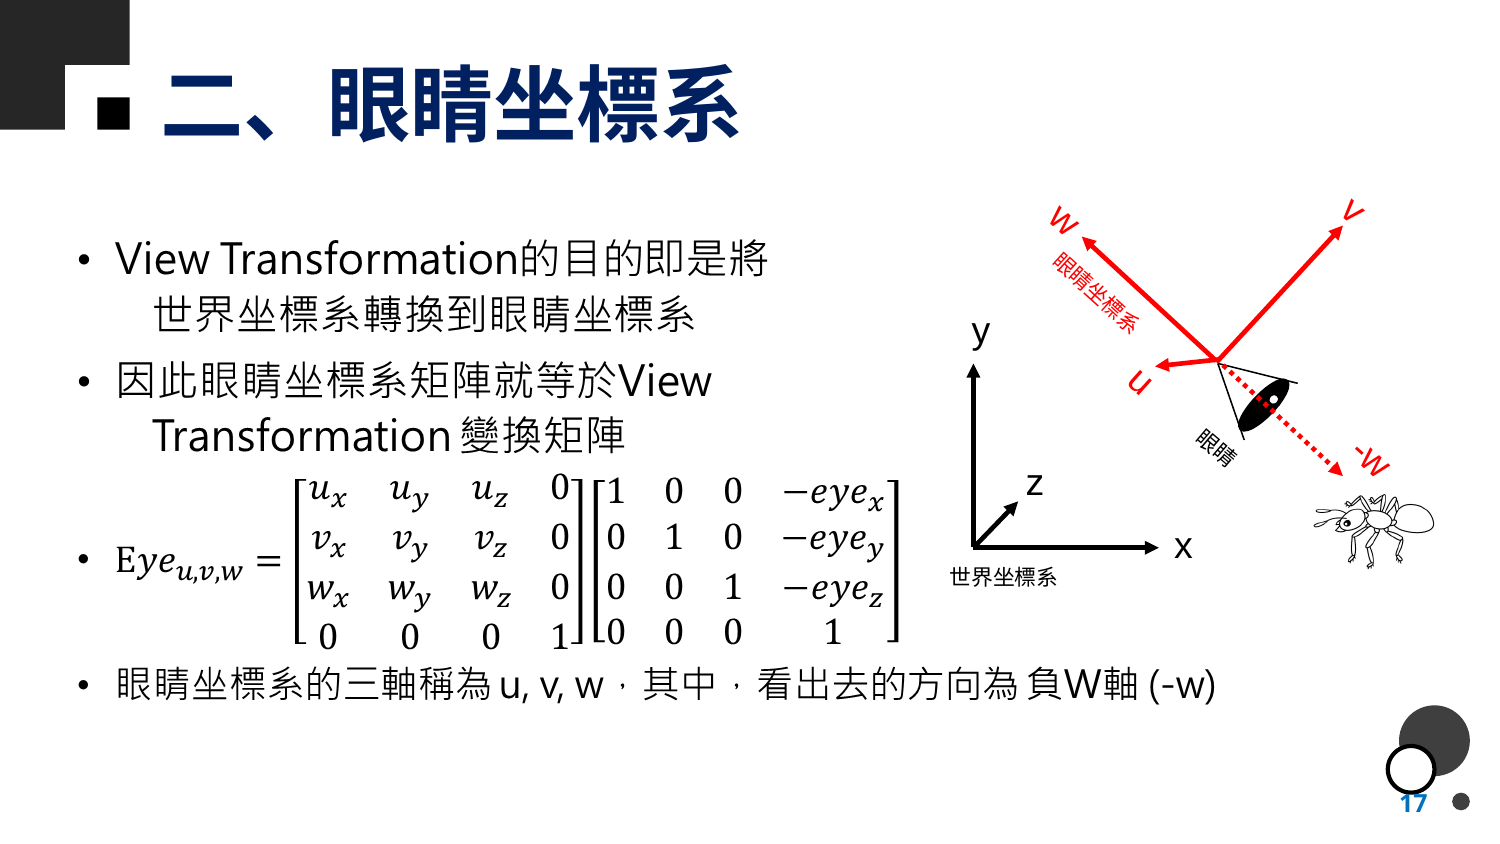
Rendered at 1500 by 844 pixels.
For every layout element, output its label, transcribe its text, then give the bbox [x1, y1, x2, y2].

text_box [61, 231, 1415, 757]
slide_number 17 [1092, 782, 1443, 827]
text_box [934, 189, 1435, 593]
text_box 二、眼睛坐標系 [145, 32, 845, 173]
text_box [1387, 705, 1471, 811]
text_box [0, 0, 130, 130]
